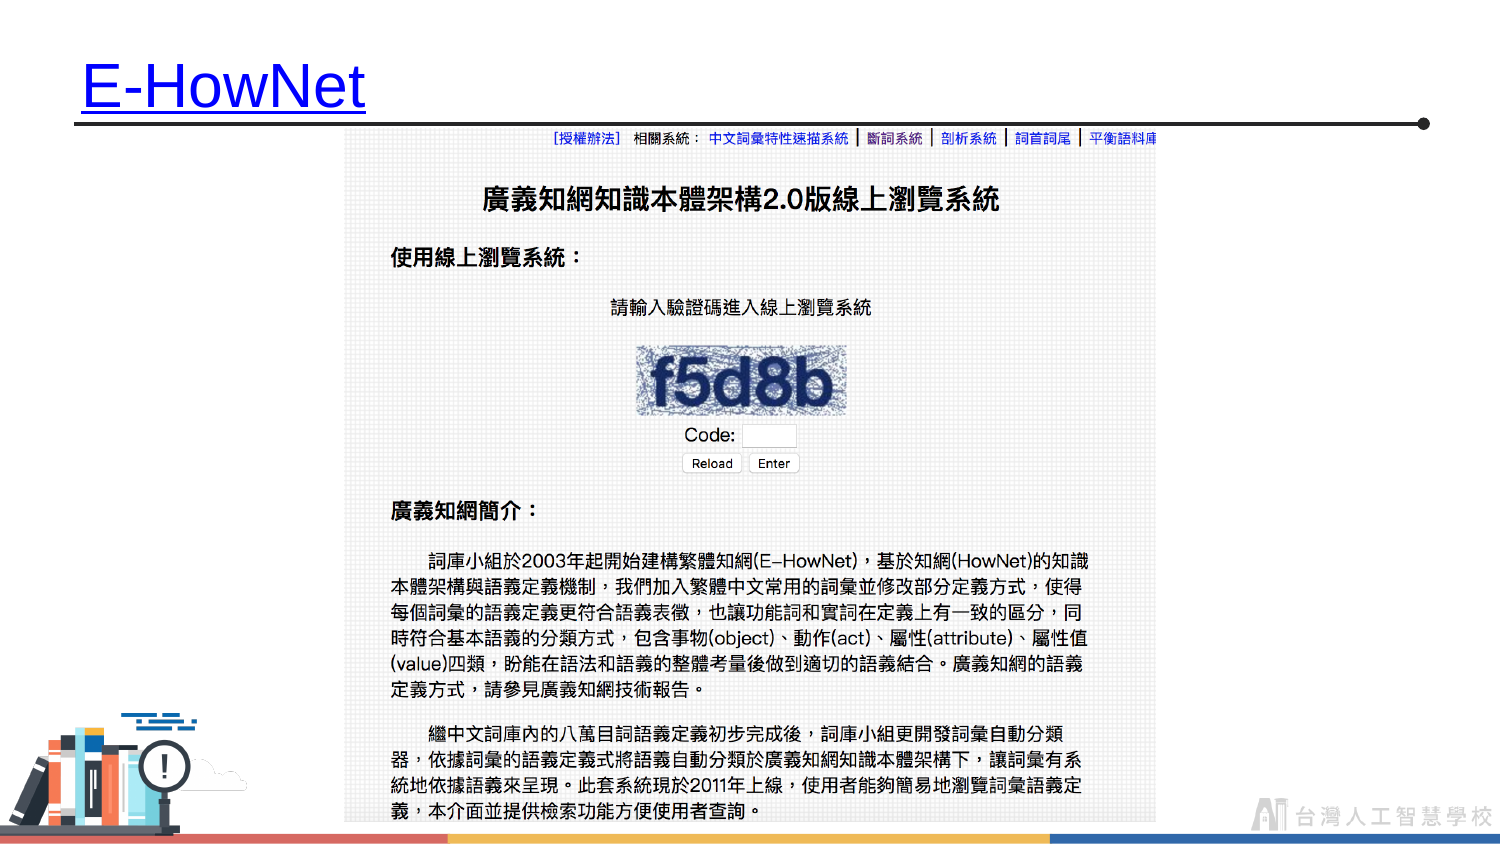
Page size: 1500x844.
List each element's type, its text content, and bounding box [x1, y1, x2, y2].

title E-HowNet [77, 35, 1038, 129]
picture [0, 713, 247, 836]
picture [344, 128, 1156, 822]
